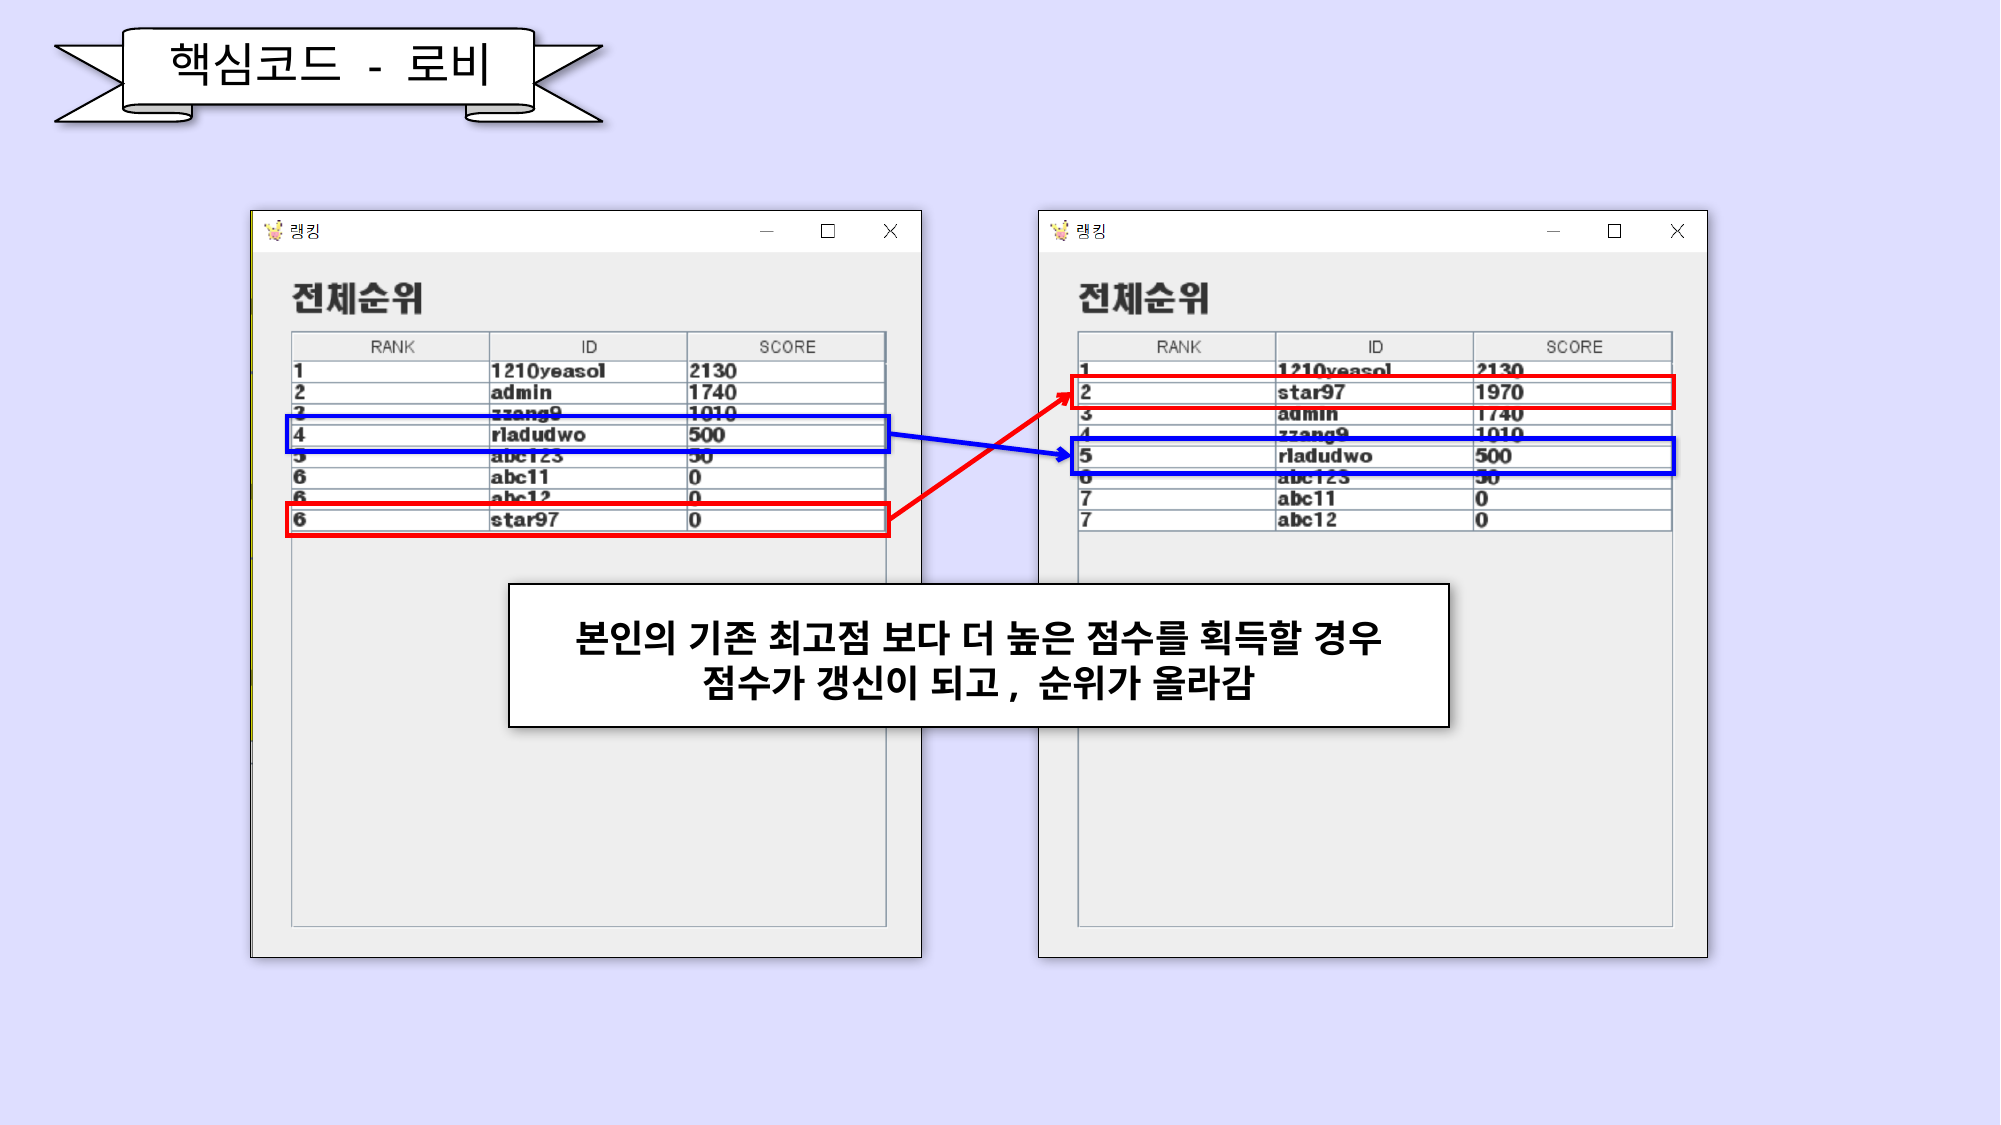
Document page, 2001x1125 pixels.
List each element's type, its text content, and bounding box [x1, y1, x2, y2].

text_box [54, 27, 604, 123]
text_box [509, 583, 1450, 727]
picture [250, 210, 922, 958]
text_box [889, 392, 1073, 433]
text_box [889, 456, 1073, 520]
picture [1038, 210, 1708, 958]
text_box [889, 433, 1073, 456]
text_box 핵심코드 - 로비 [133, 25, 529, 102]
